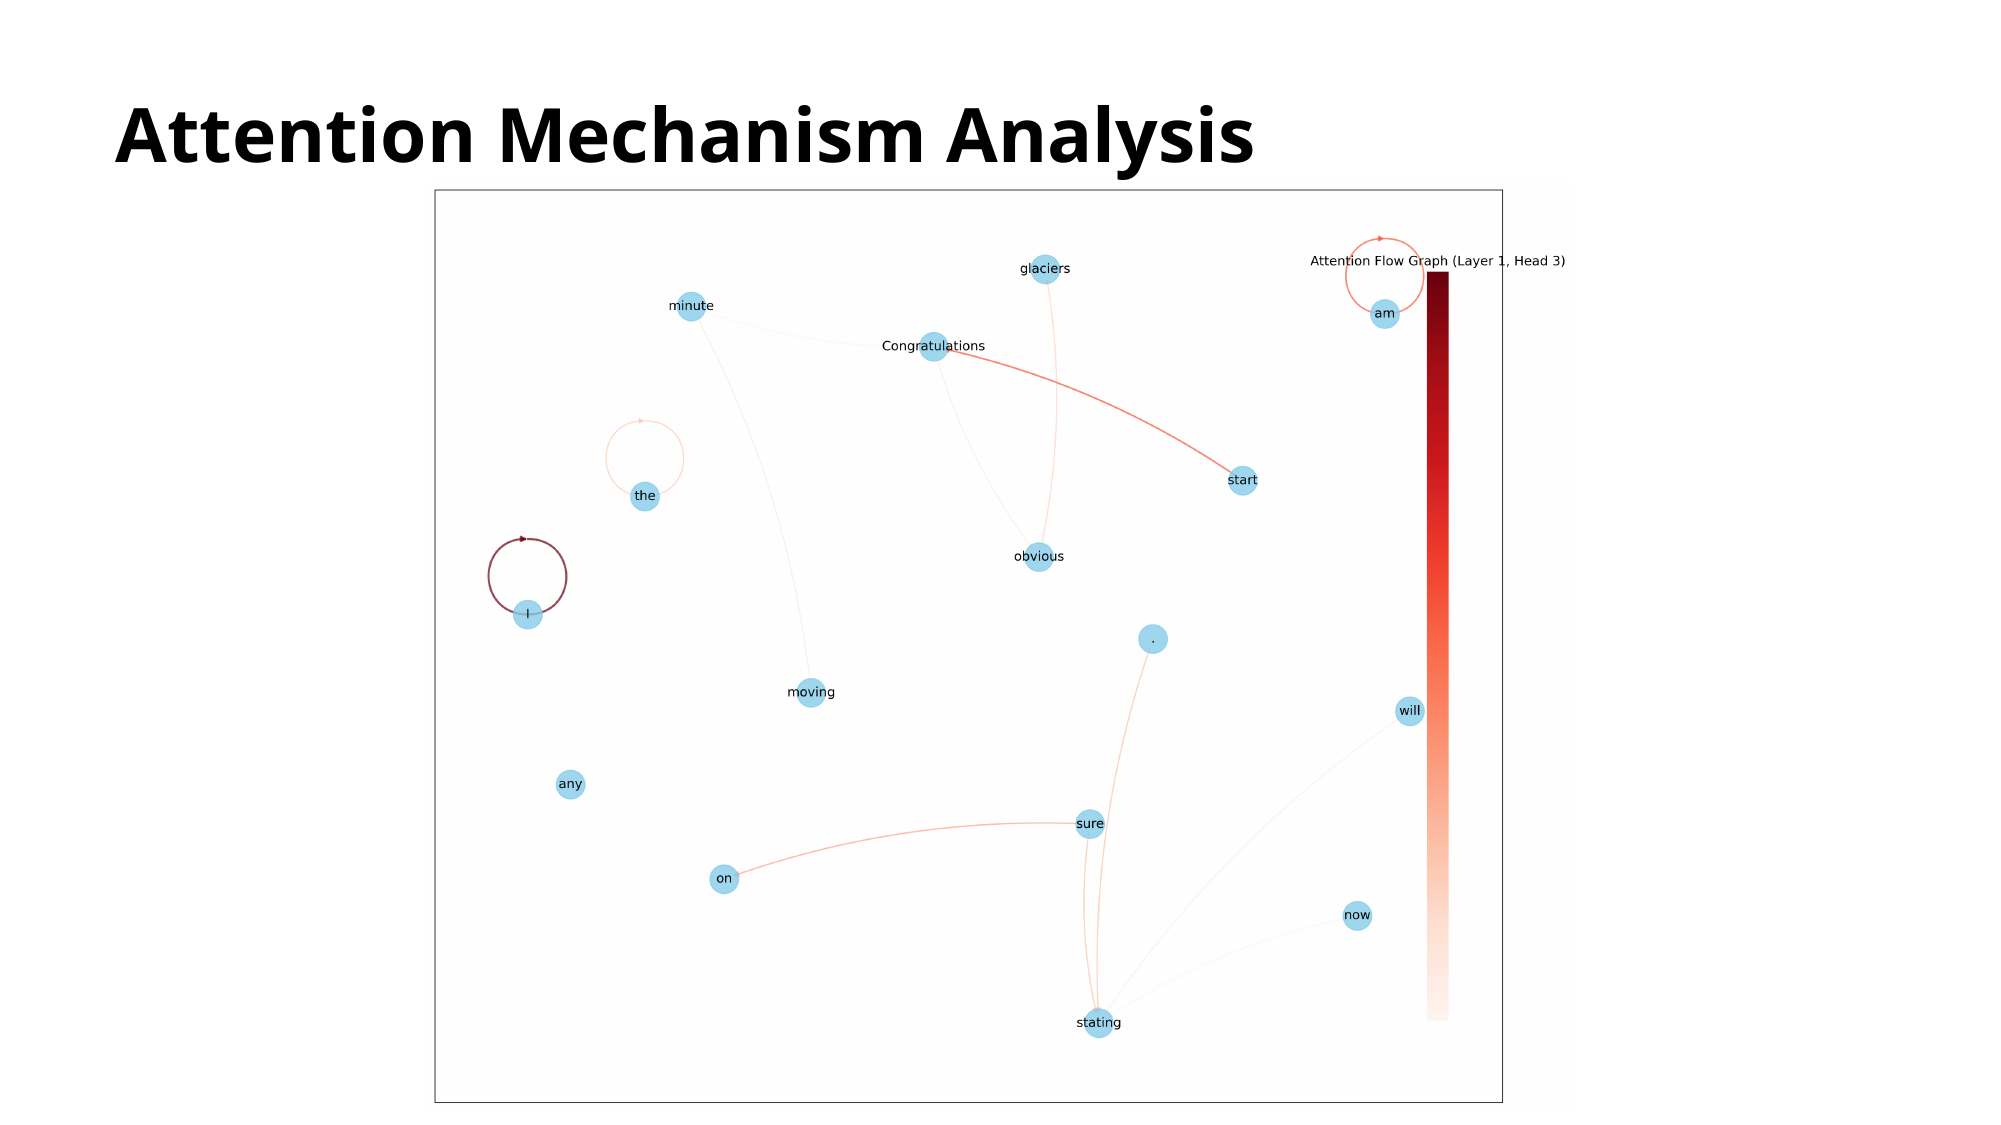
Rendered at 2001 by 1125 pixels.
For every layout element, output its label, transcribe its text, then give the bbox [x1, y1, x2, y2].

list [427, 182, 1573, 1110]
title Attention Mechanism Analysis [100, 90, 1849, 276]
